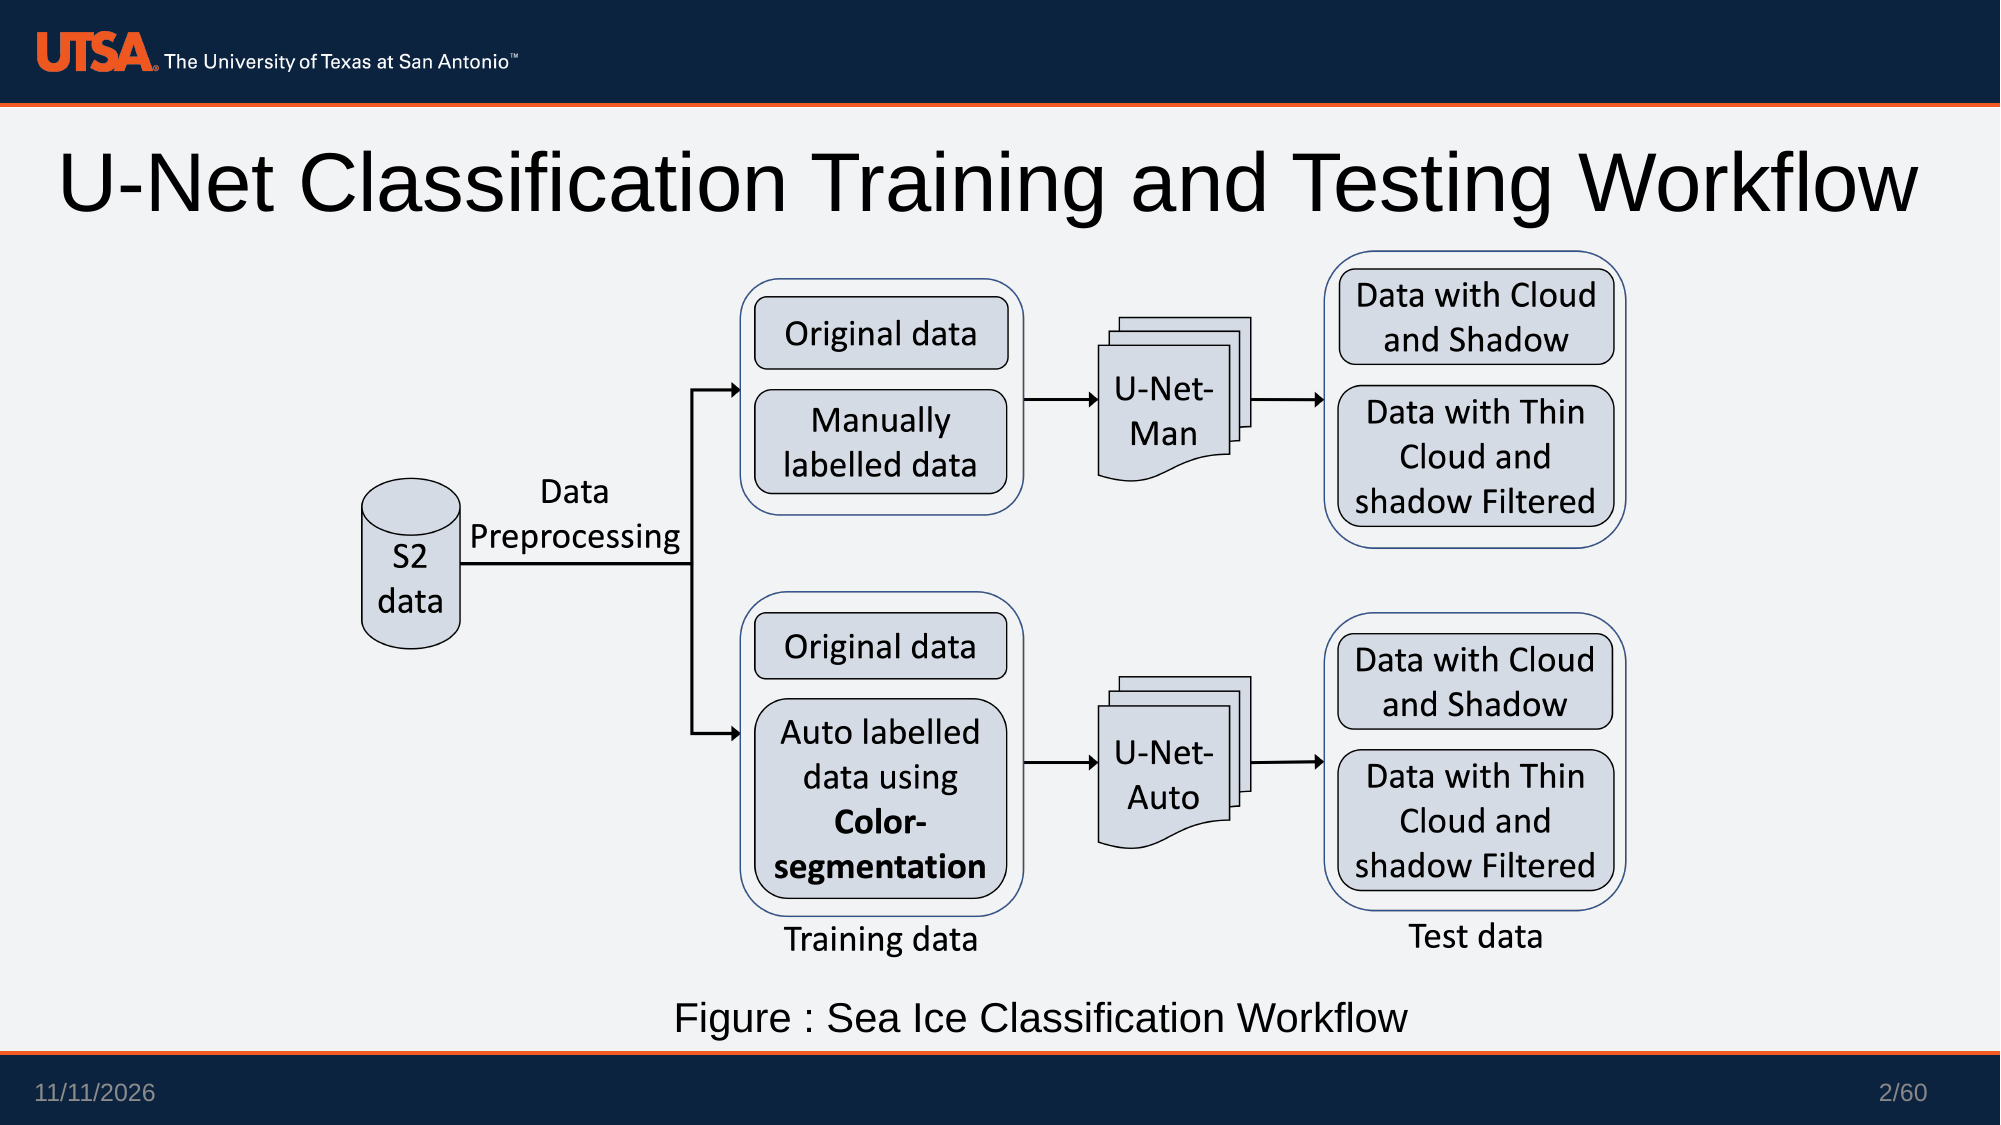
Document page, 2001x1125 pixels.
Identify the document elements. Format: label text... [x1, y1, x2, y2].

title U-Net Classification Training and Testing Workflow [42, 105, 1941, 251]
picture [354, 250, 1630, 984]
text_box Figure : Sea Ice Classification Workflow [658, 991, 1468, 1048]
picture [37, 31, 518, 72]
slide_number 2/60 [1628, 1061, 1943, 1122]
